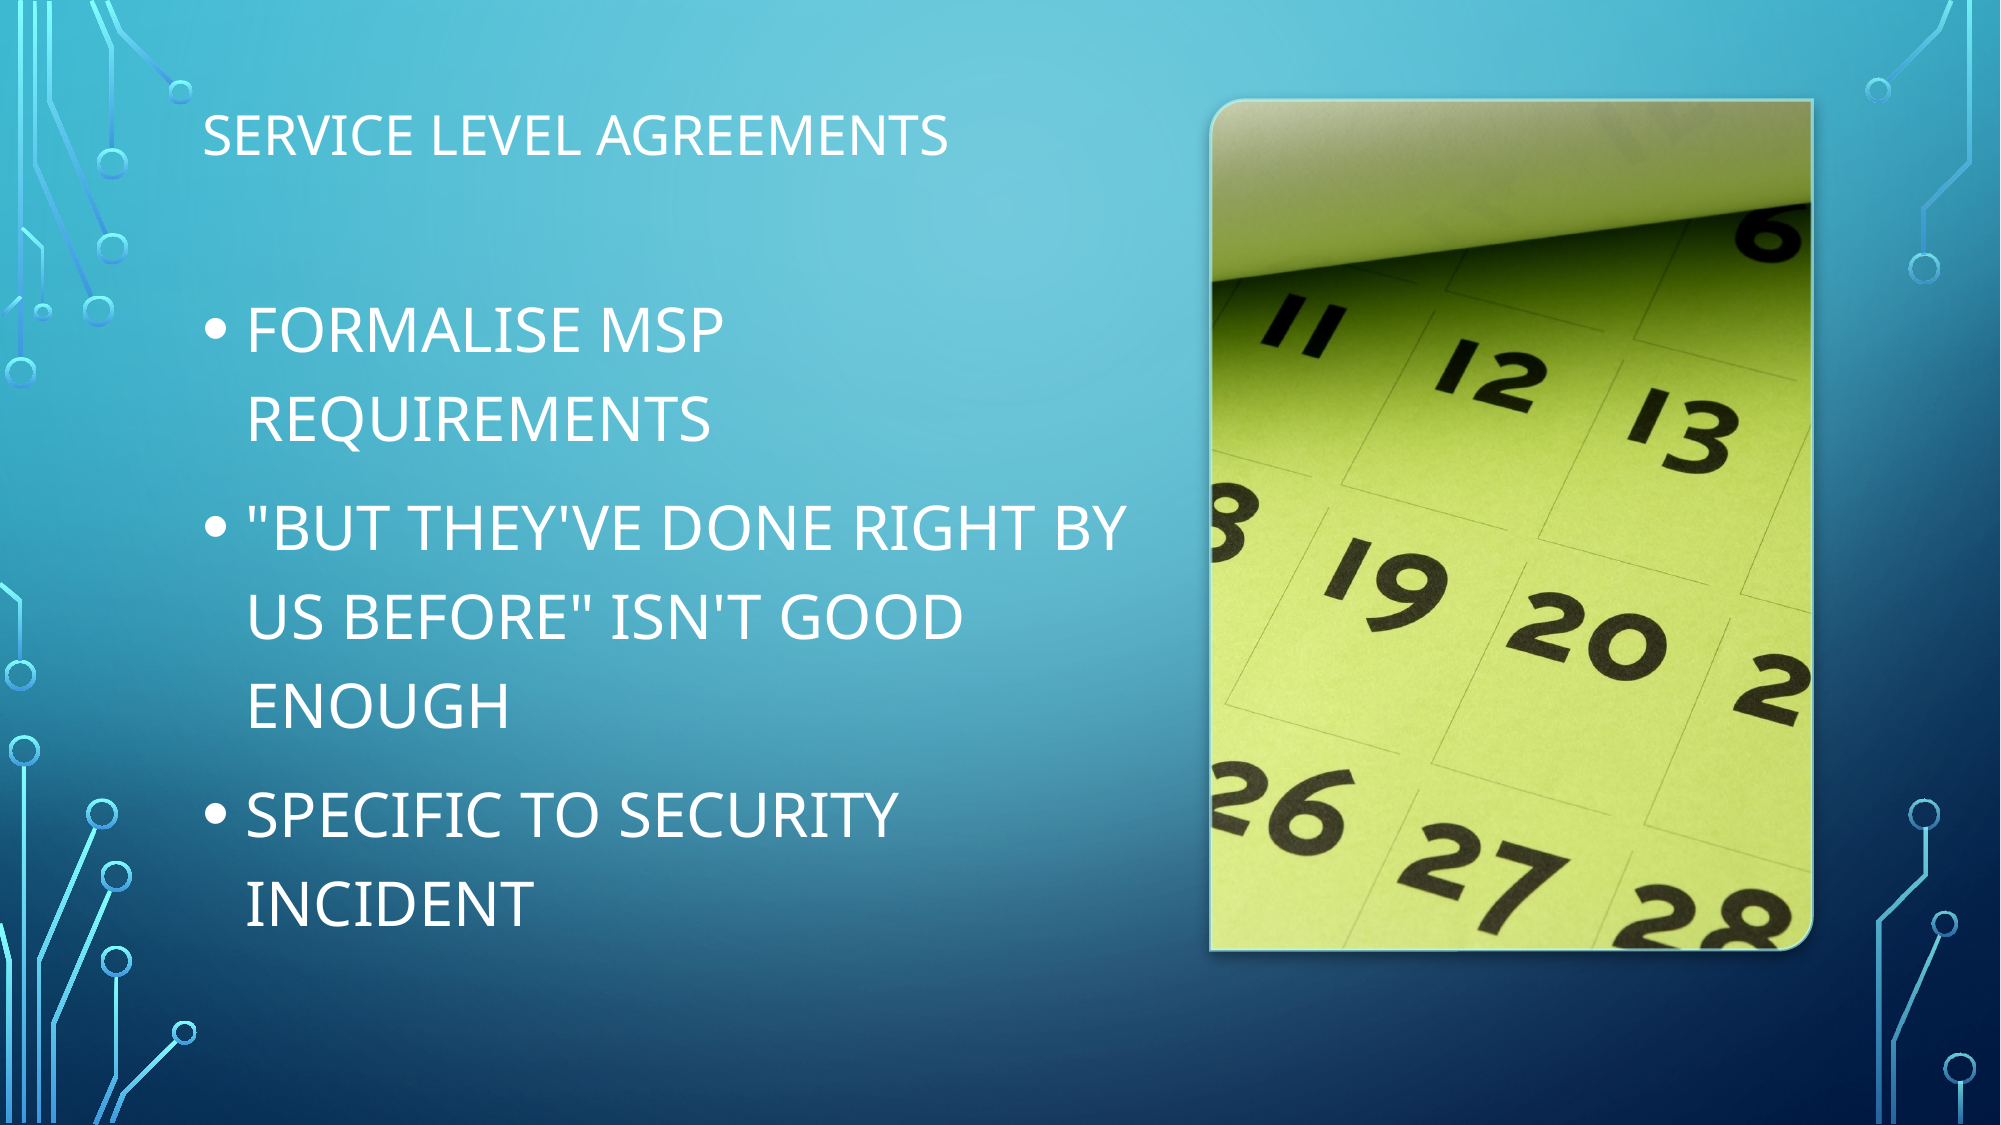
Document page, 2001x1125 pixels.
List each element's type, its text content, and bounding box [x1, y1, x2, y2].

title Service Level Agreements [187, 99, 1161, 174]
list Formalise MSP requirements "but they've done right by us before" isn't good enough Specific to security incident [187, 174, 1161, 949]
picture [1210, 99, 1813, 951]
